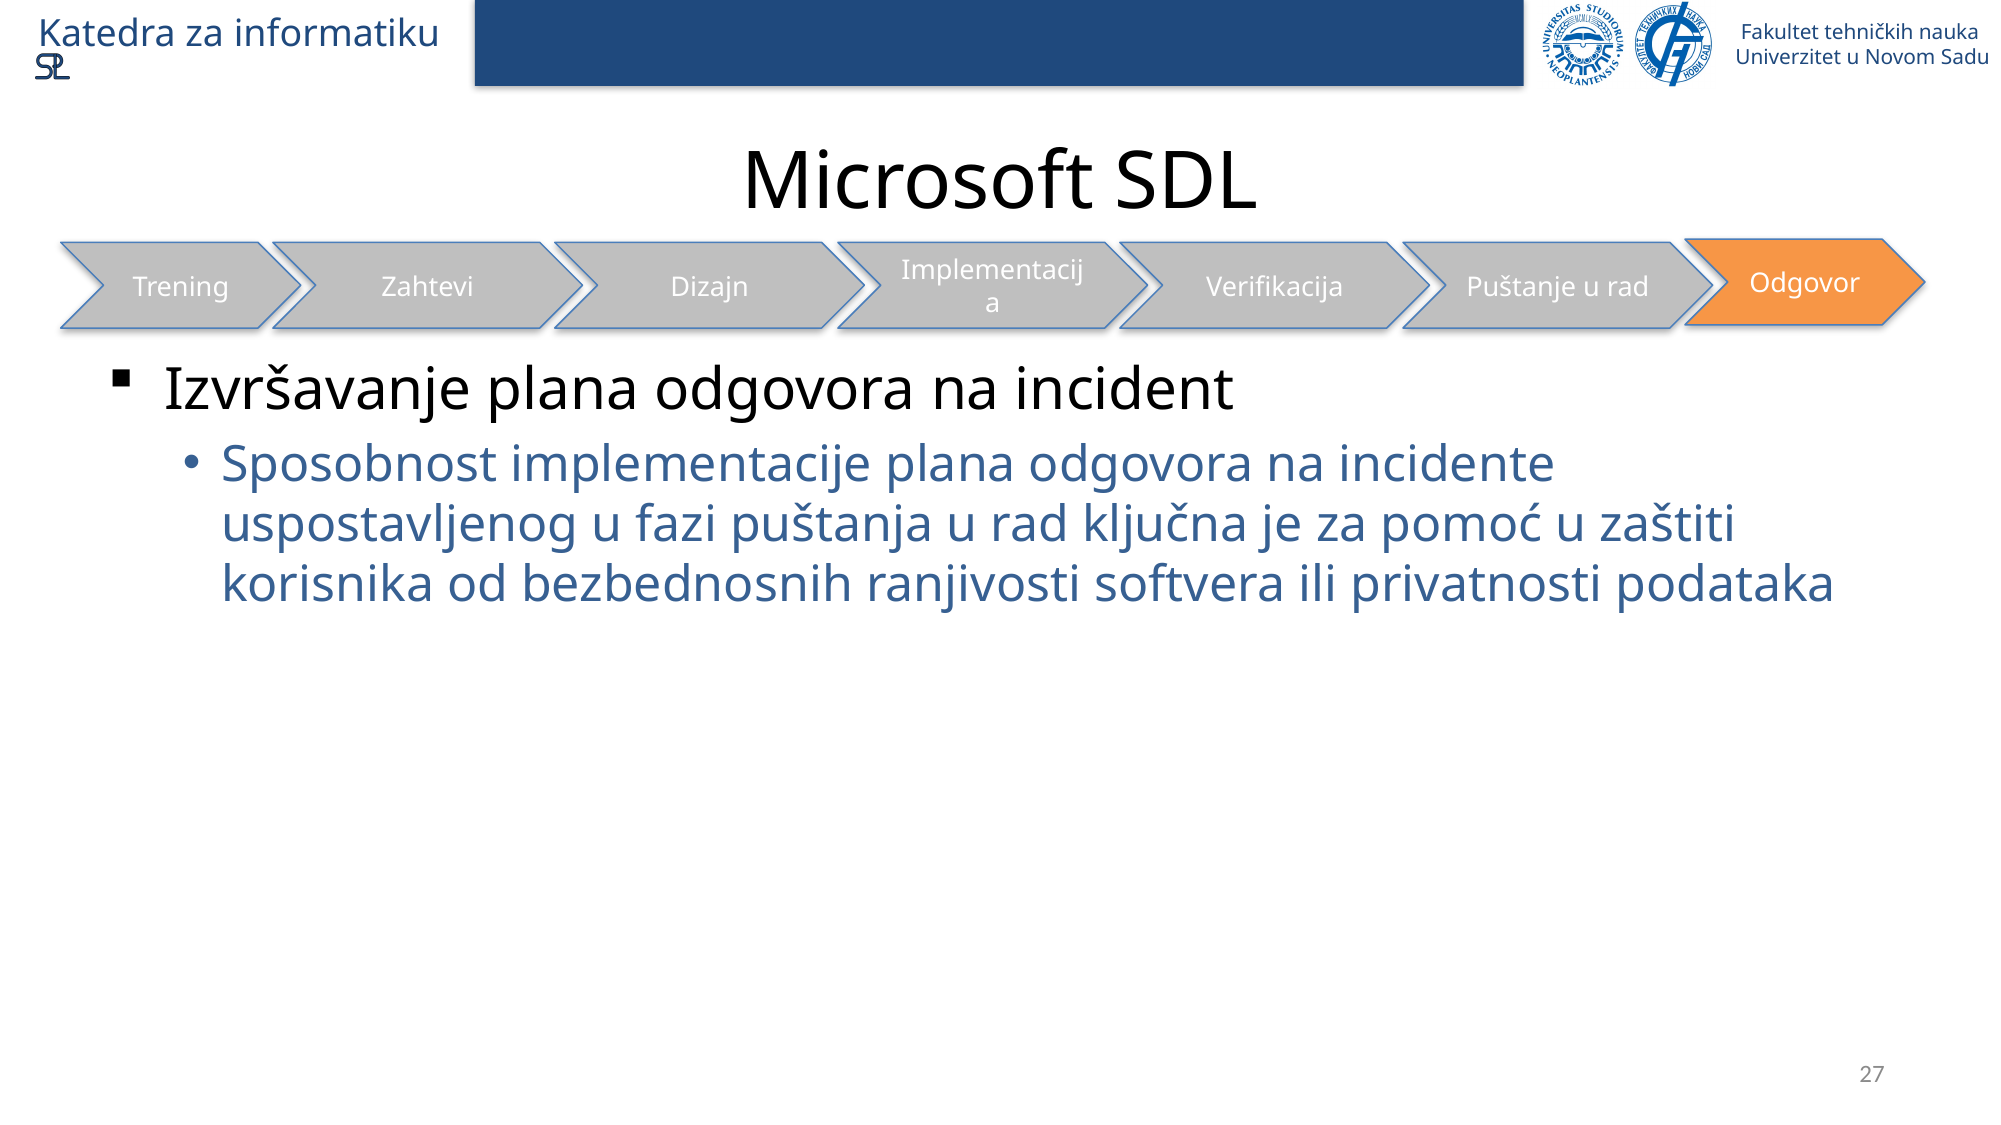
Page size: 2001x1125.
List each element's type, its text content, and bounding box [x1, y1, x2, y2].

text_box Verifikacija [1119, 241, 1431, 329]
text_box Implementacija [837, 241, 1149, 329]
picture [1537, 0, 1716, 89]
list Izvršavanje plana odgovora na incident Sposobnost implementacije plana odgovora na incidente uspostavljenog u fazi puštanja u rad ključna je za pomoć u zaštiti korisnika od bezbednosnih ranjivosti softvera ili privatnosti podataka [92, 343, 1893, 1087]
text_box Puštanje u rad [1402, 241, 1714, 329]
slide_number 27 [1782, 1042, 1900, 1103]
text_box Zahtevi [272, 241, 584, 329]
text_box Odgovor [1684, 238, 1926, 326]
title Microsoft SDL [99, 121, 1900, 233]
picture [35, 45, 70, 91]
text_box Dizajn [554, 241, 865, 329]
text_box Trening [59, 241, 302, 329]
